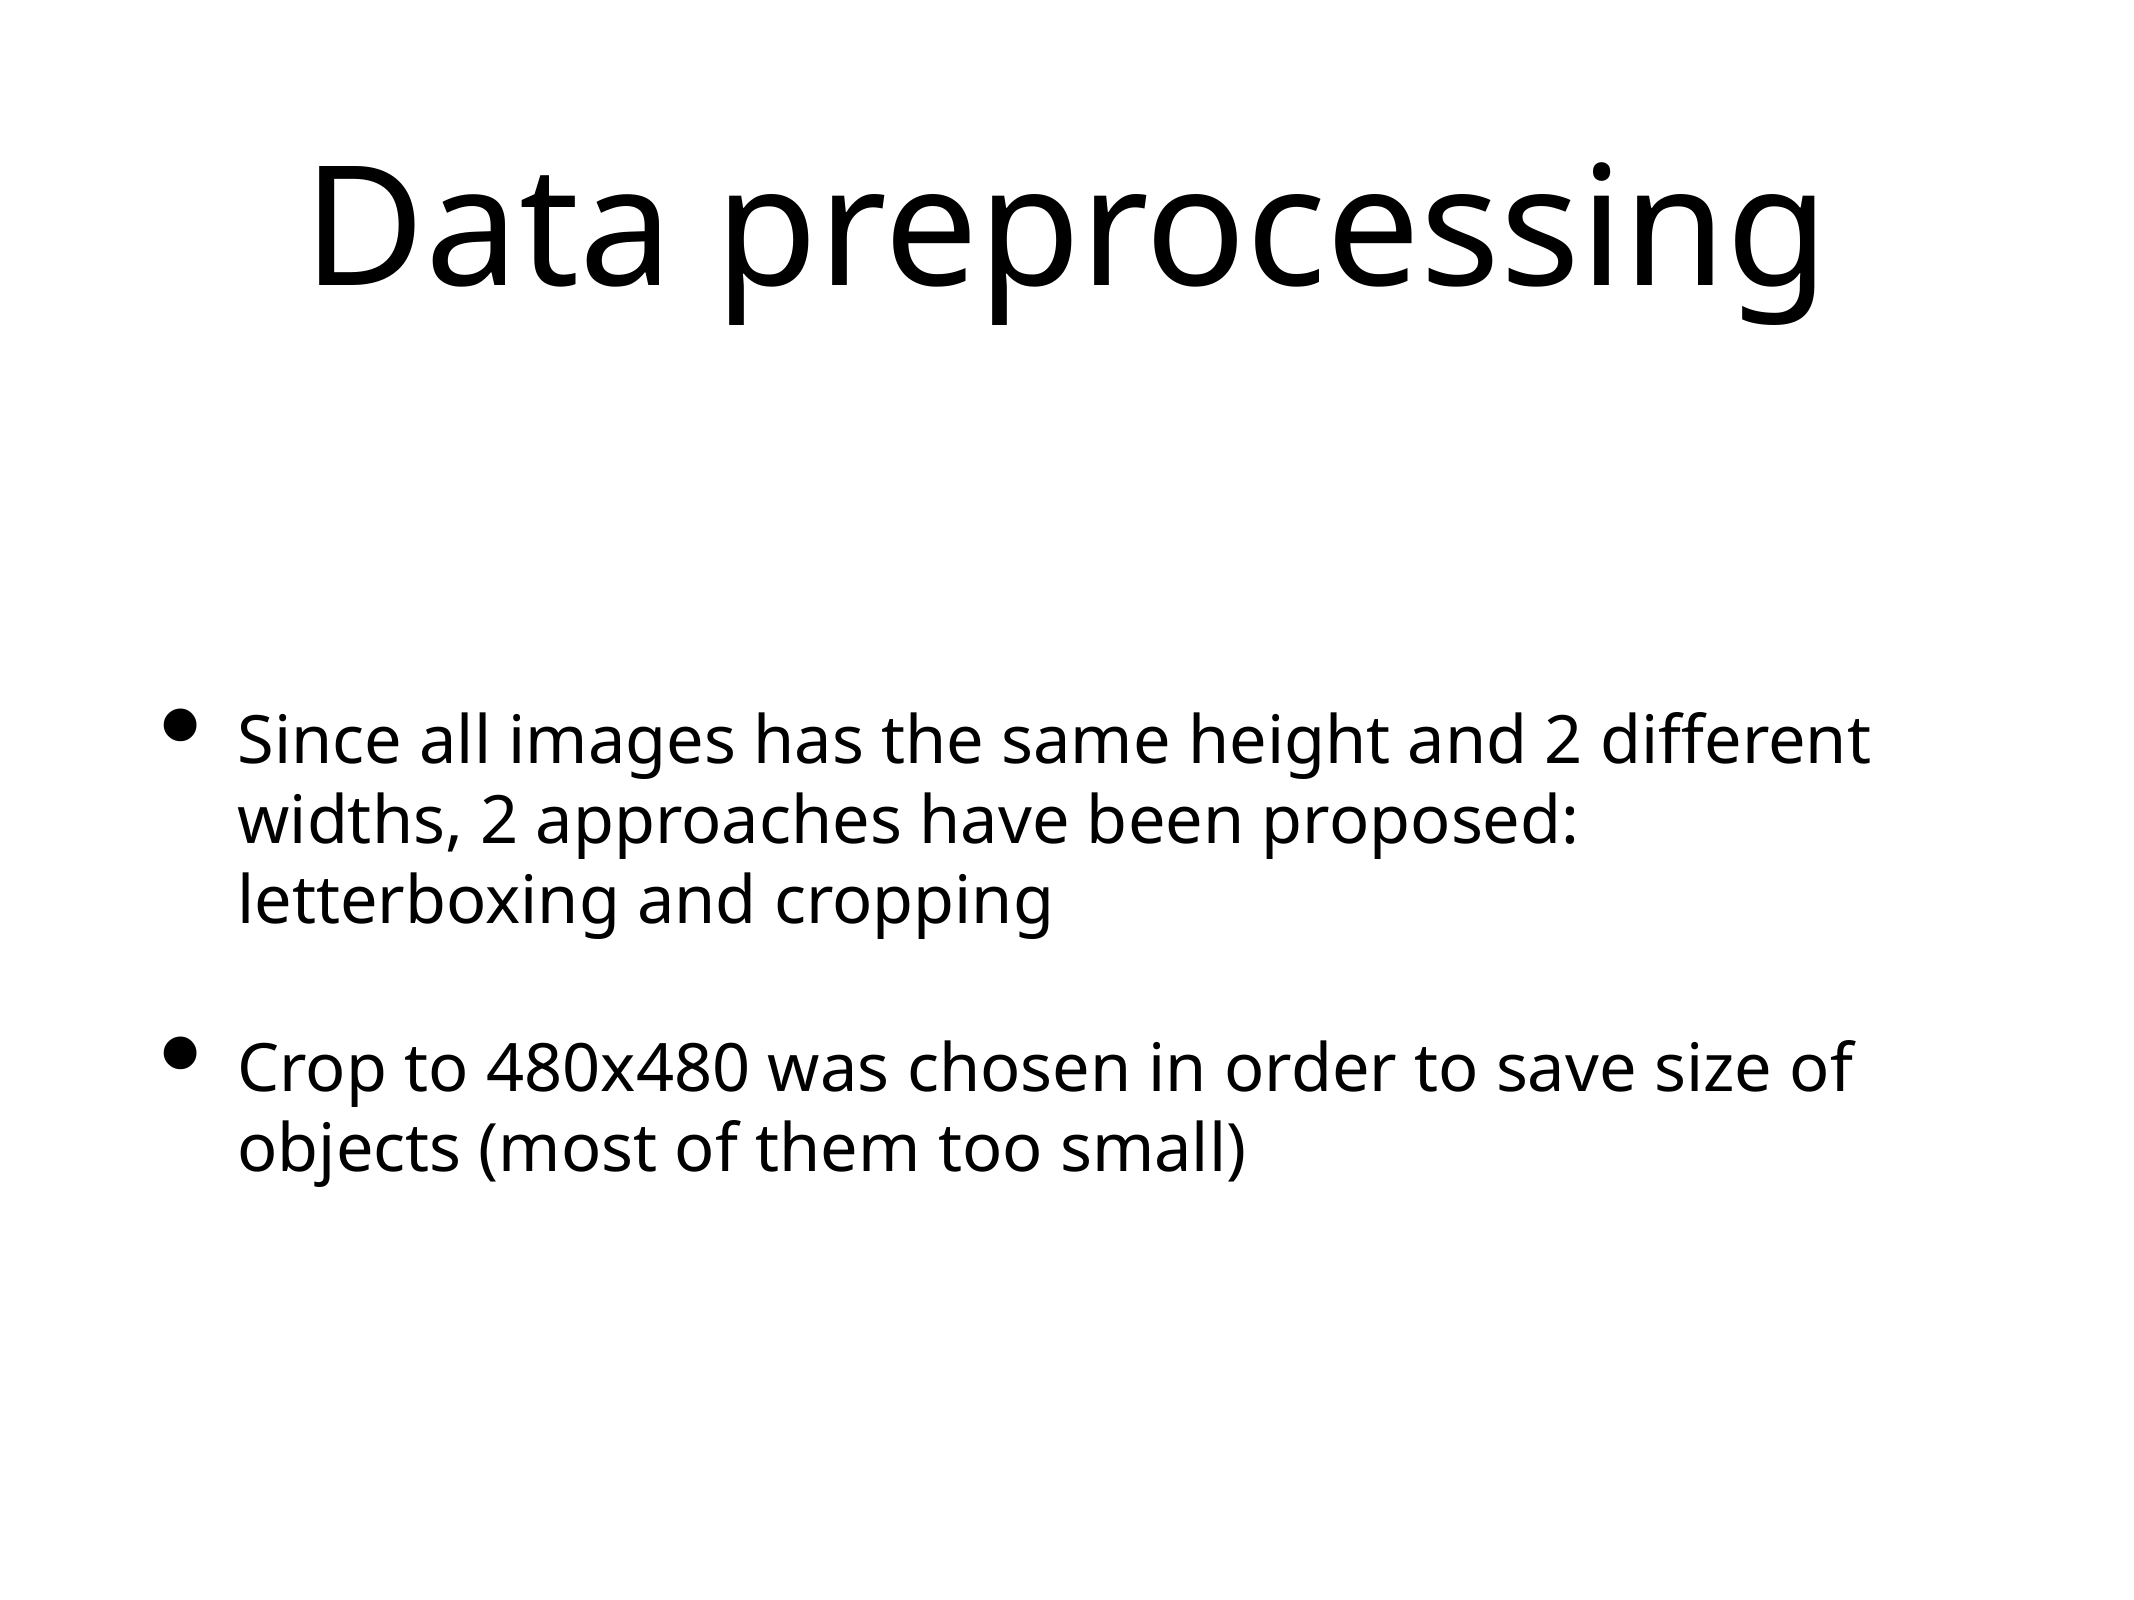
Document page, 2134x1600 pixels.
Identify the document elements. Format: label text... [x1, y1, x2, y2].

title Data preprocessing [156, 41, 1977, 396]
list Since all images has the same height and 2 different widths, 2 approaches have been proposed: letterboxing and cropping Crop to 480x480 was chosen in order to save size of objects (most of them too small) [156, 425, 1977, 1457]
